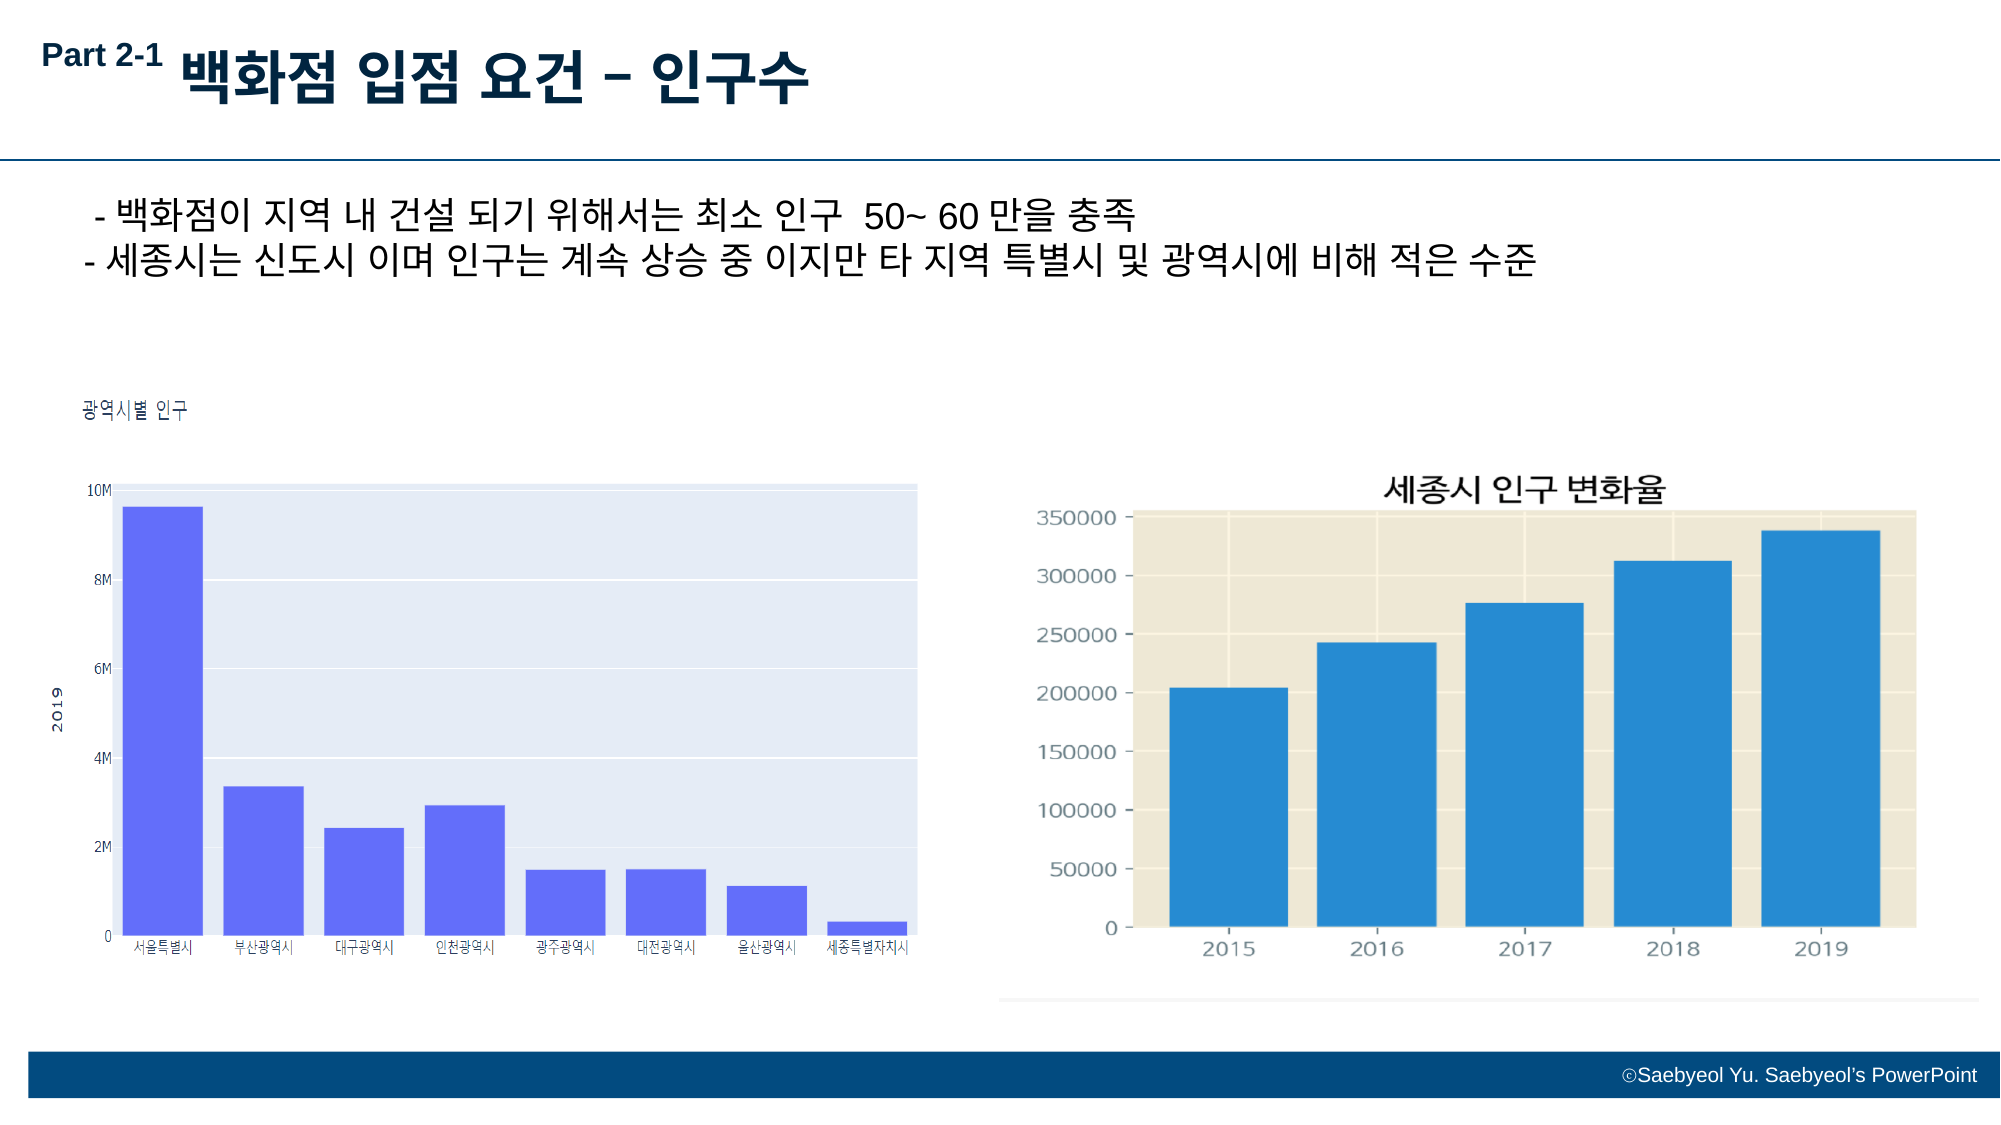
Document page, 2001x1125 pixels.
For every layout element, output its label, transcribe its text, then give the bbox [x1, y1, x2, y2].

text_box -백화점이 지역 내 건설 되기 위해서는 최소 인구 50~ 60만을 충족 -세종시는 신도시 이며 인구는 계속 상승 중 이지만 타 지역 특별시 및 광역시에 비해 적은 수준 [68, 184, 1770, 380]
chart [999, 460, 1979, 1002]
text_box Part 2-1 [26, 26, 184, 81]
text_box 백화점 입점 요건 – 인구수 [164, 33, 1063, 119]
picture [26, 382, 927, 969]
